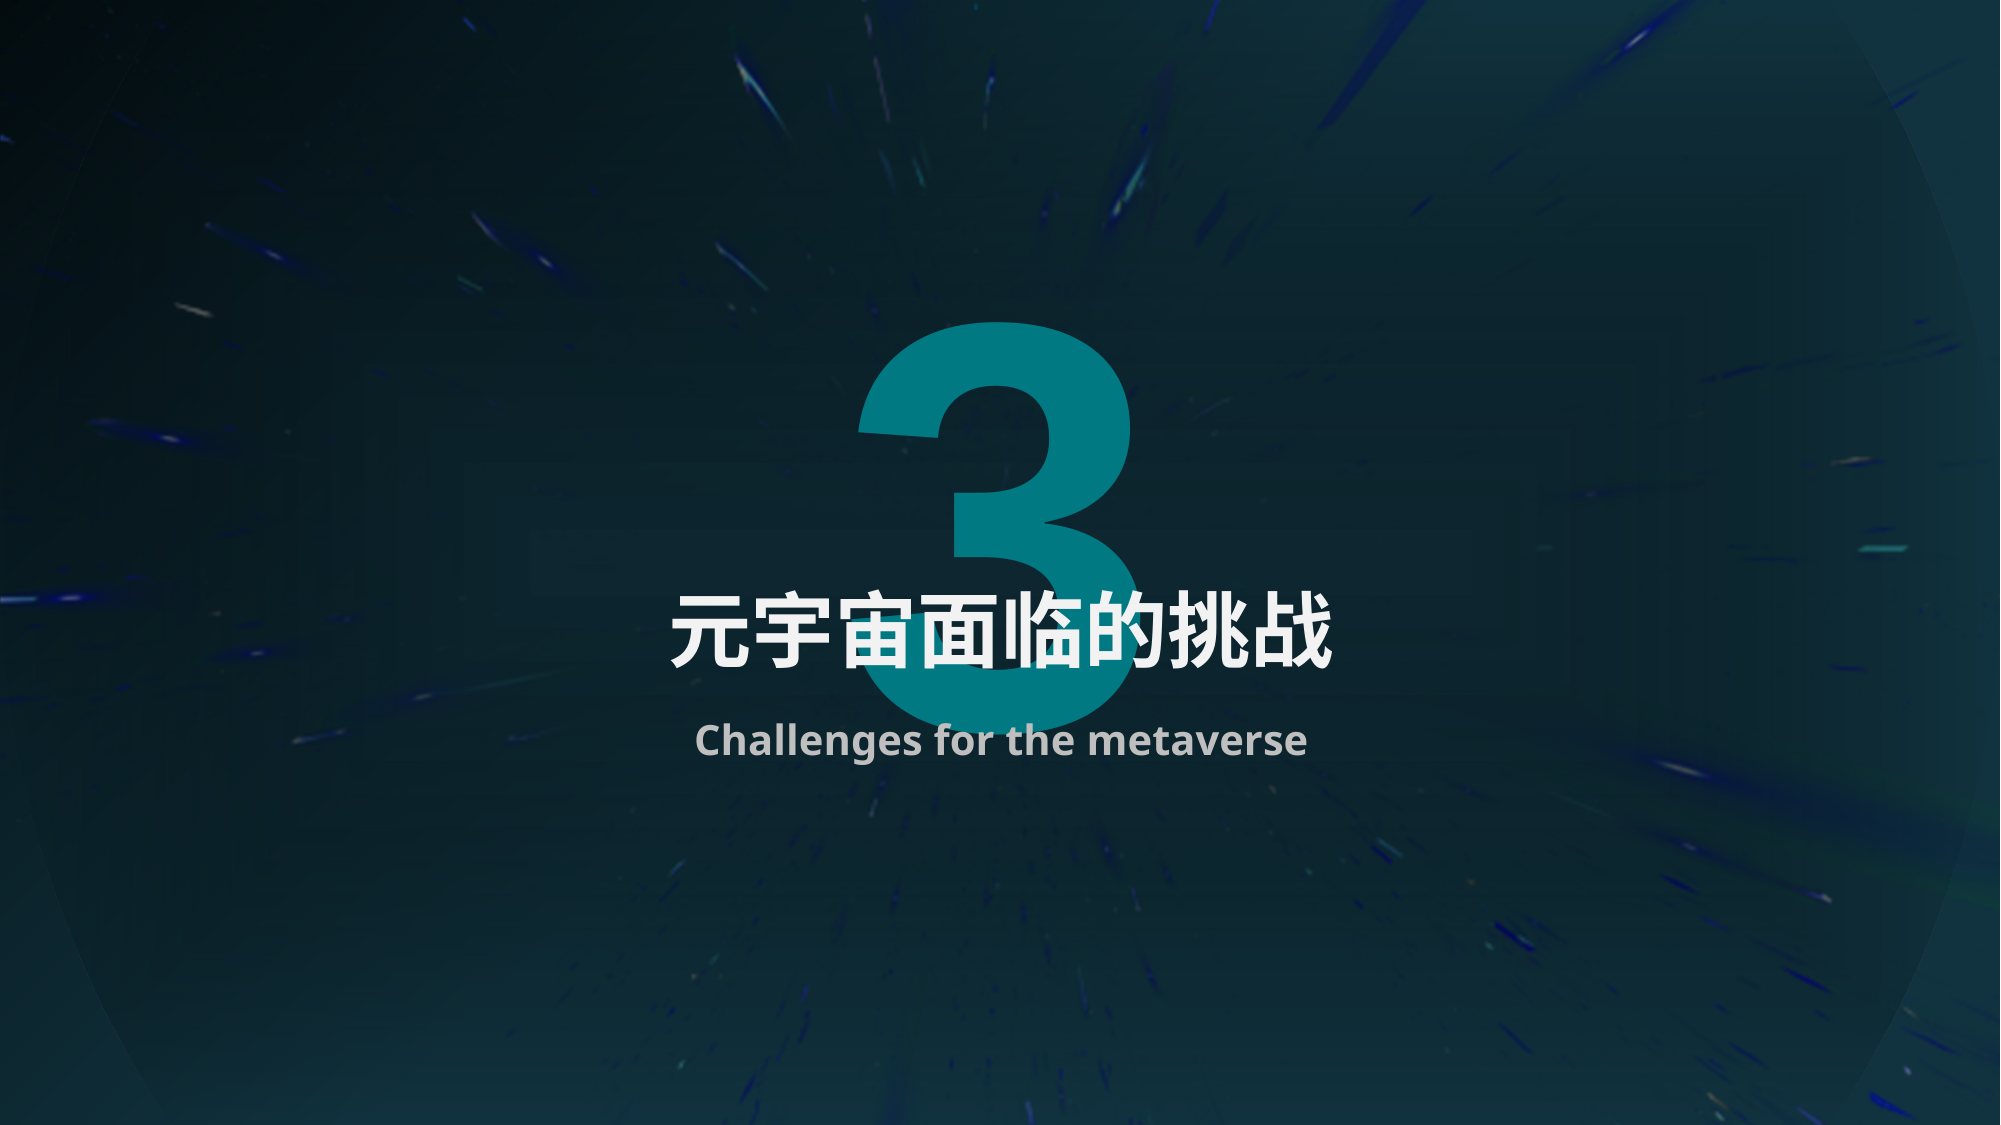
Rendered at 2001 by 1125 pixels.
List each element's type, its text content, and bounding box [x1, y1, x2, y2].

picture [0, 0, 2000, 1125]
list 3 [99, 281, 1900, 920]
list 元宇宙面临的挑战 [101, 570, 1902, 706]
list Challenges for the metaverse [101, 706, 1902, 1125]
